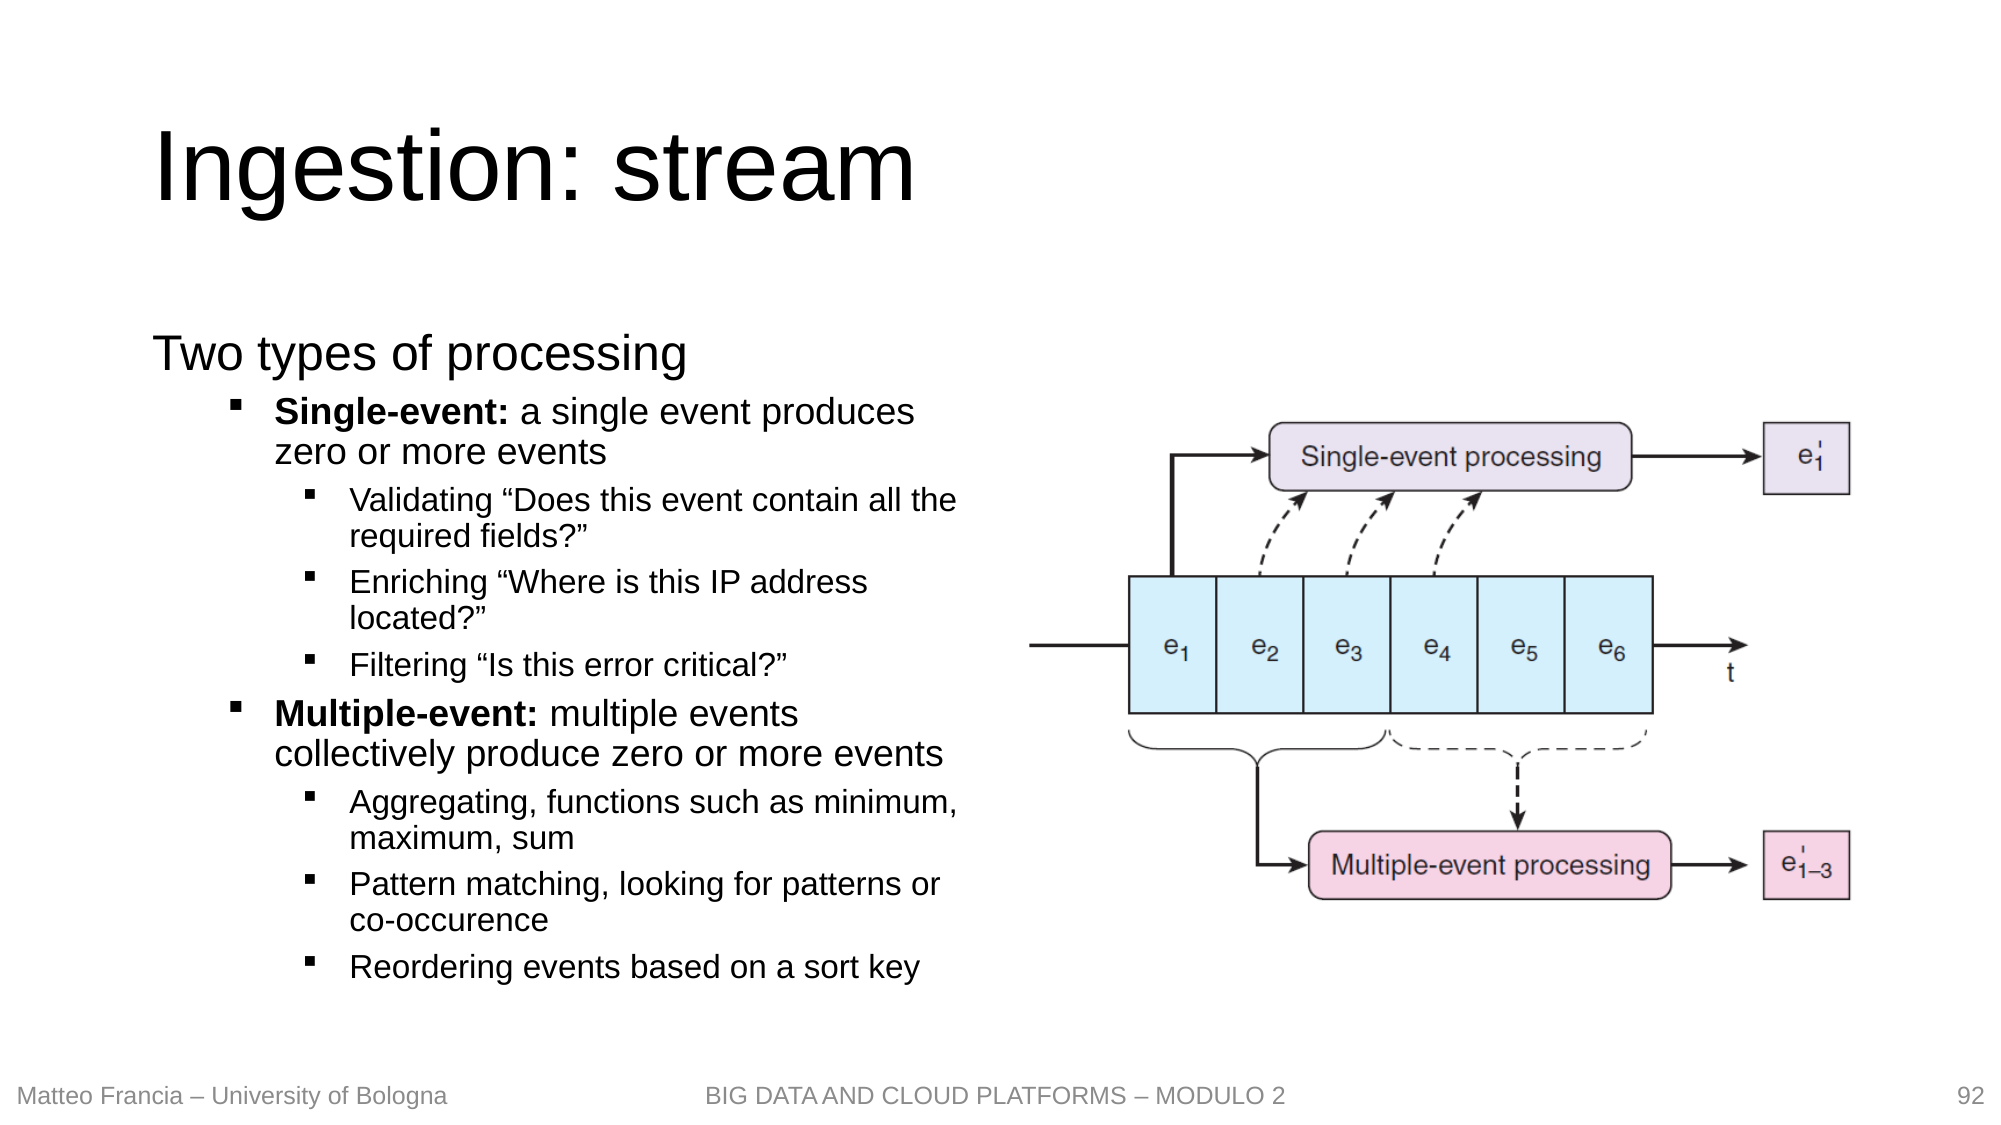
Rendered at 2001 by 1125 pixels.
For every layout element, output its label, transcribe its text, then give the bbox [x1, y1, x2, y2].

footer Matteo Francia – University of Bologna [0, 1065, 466, 1125]
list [1012, 406, 1863, 906]
title Ingestion: stream [137, 59, 1863, 278]
slide_number 92 [1550, 1065, 2000, 1125]
list Two types of processing Single-event: a single event produces zero or more events Validating “Does this event contain all the required fields?” Enriching “Where is this IP address located?” Filtering “Is this error critical?” Multiple-event: multiple events collectively produce zero or more events Aggregating, functions such as minimum, maximum, sum Pattern matching, looking for patterns or co-occurence Reordering events based on a sort key [137, 299, 988, 1014]
